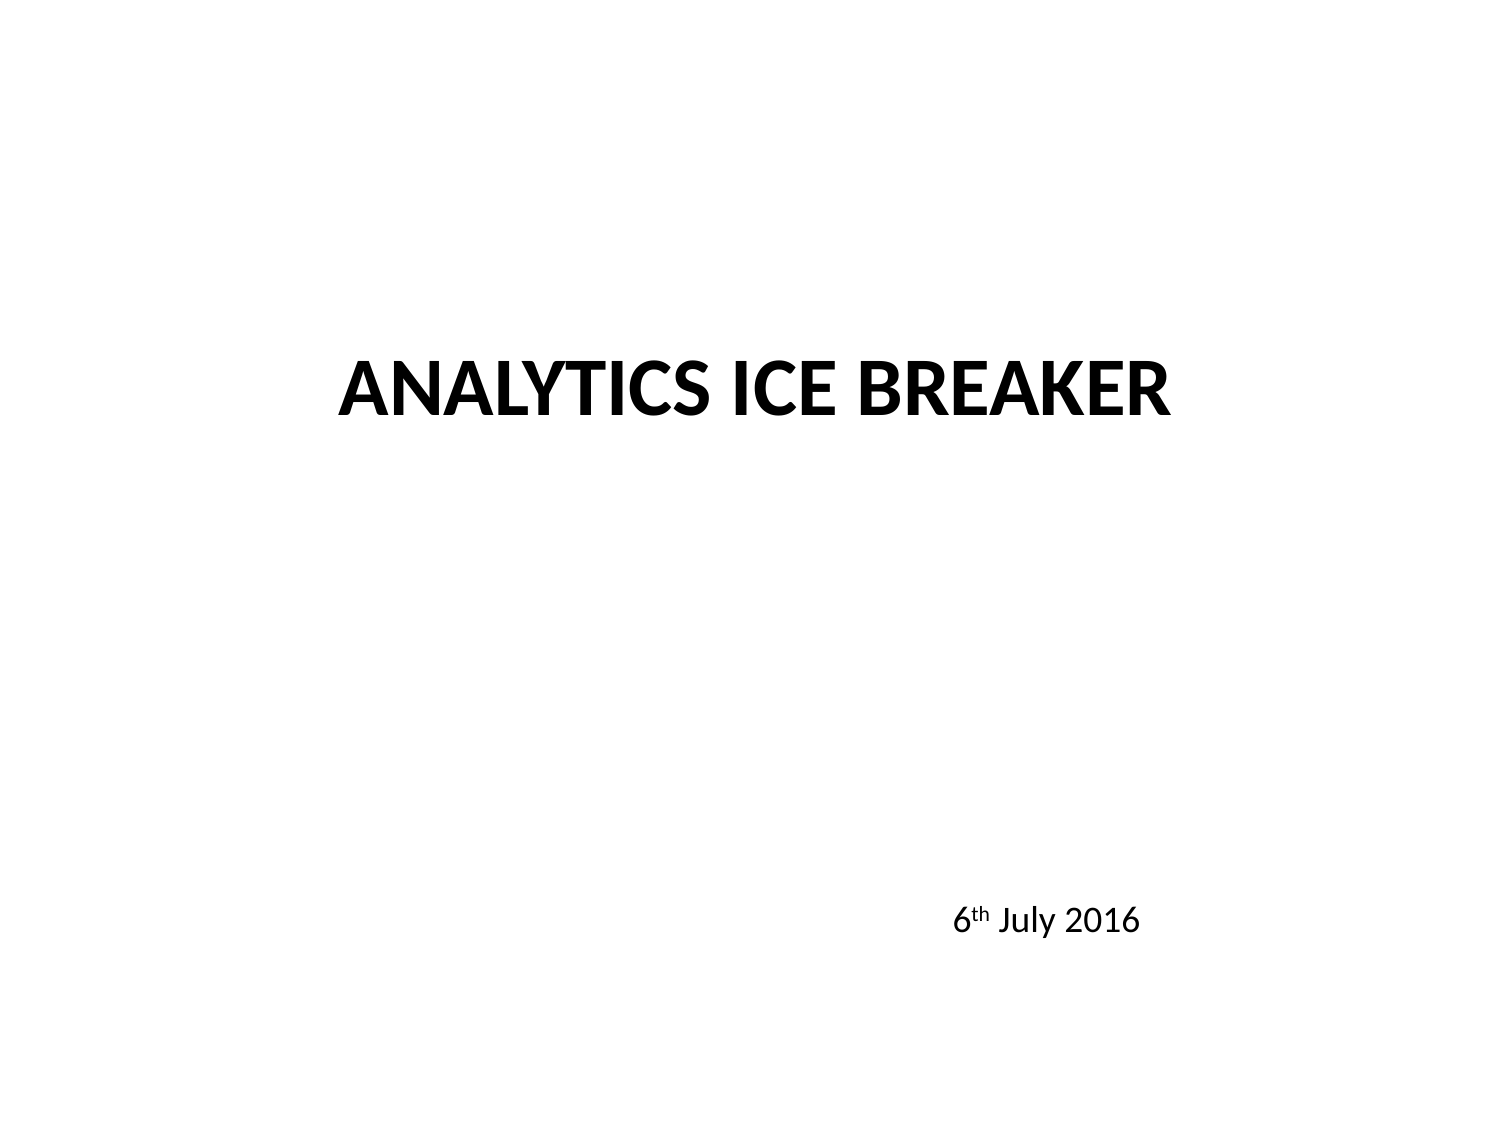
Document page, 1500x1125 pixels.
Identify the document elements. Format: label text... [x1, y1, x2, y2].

text_box 6th July 2016 [937, 887, 1438, 948]
title ANALYTICS ICE BREAKER [118, 324, 1394, 538]
